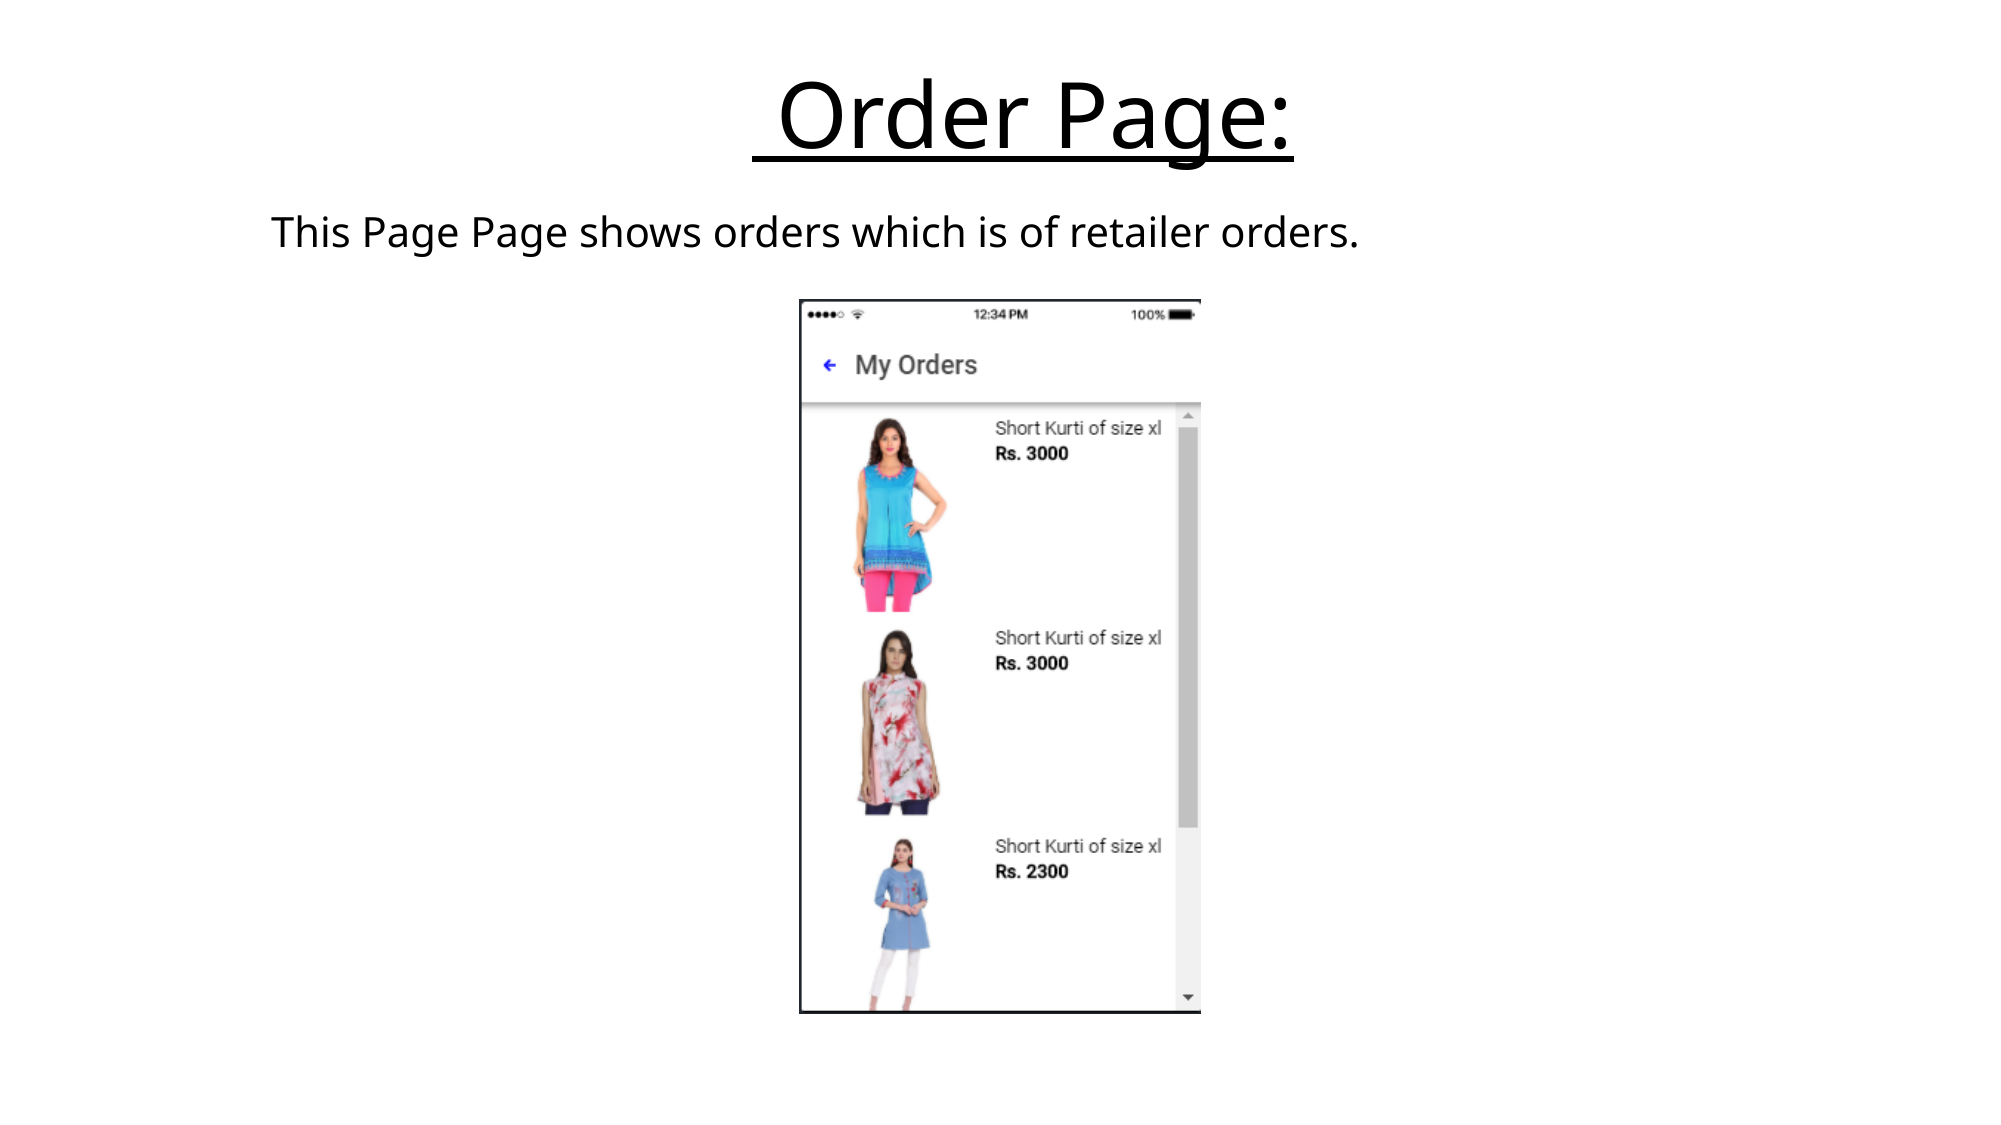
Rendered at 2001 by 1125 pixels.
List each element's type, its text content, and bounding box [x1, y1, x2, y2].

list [799, 299, 1201, 1014]
title Order Page: This Page Page shows orders which is of retailer orders. [137, 59, 1863, 278]
